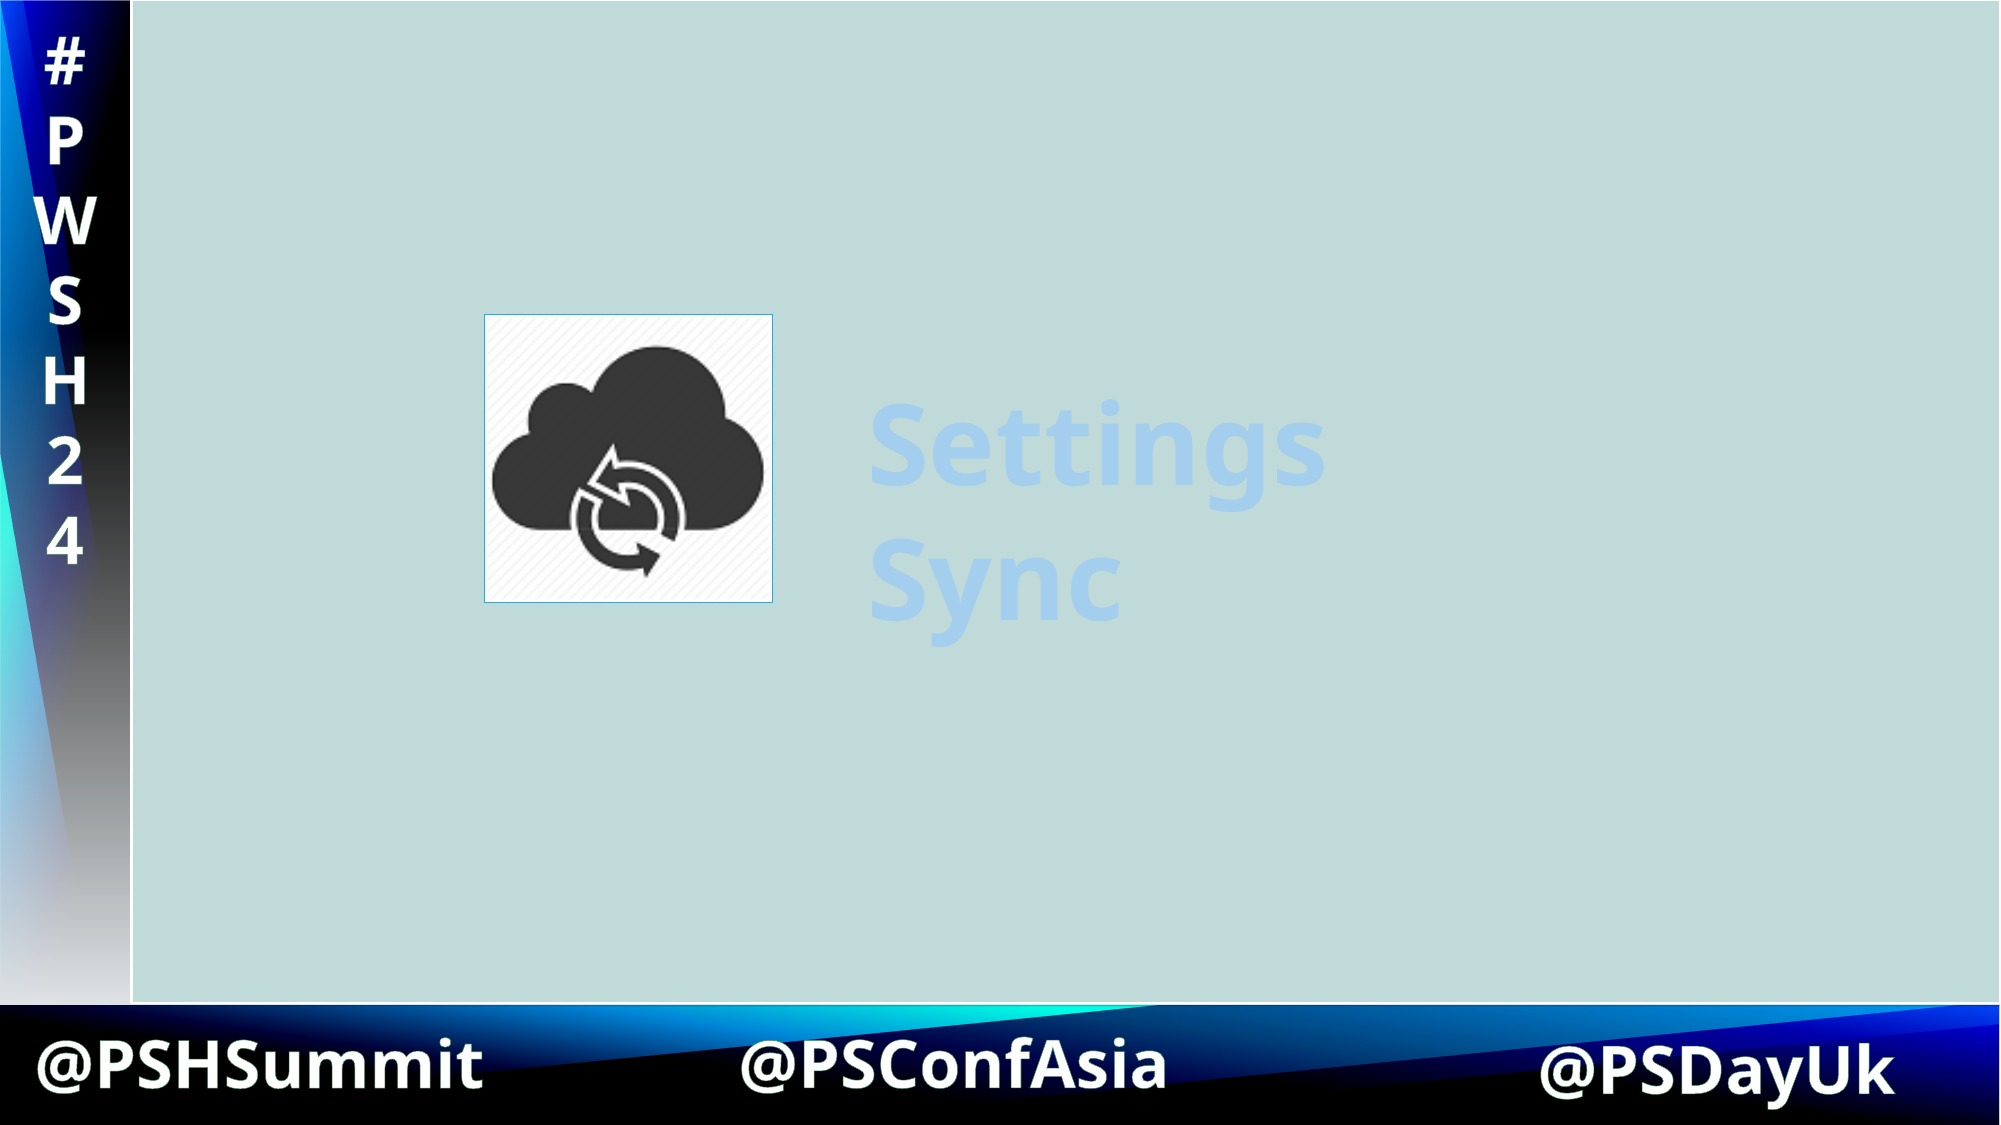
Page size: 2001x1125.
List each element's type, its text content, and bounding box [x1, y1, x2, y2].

picture [1, 2, 130, 396]
picture [56, 384, 74, 396]
text_box [130, 0, 2000, 1004]
picture [484, 314, 773, 603]
picture [0, 1005, 1999, 1125]
text_box Settings Sync [852, 365, 1624, 651]
